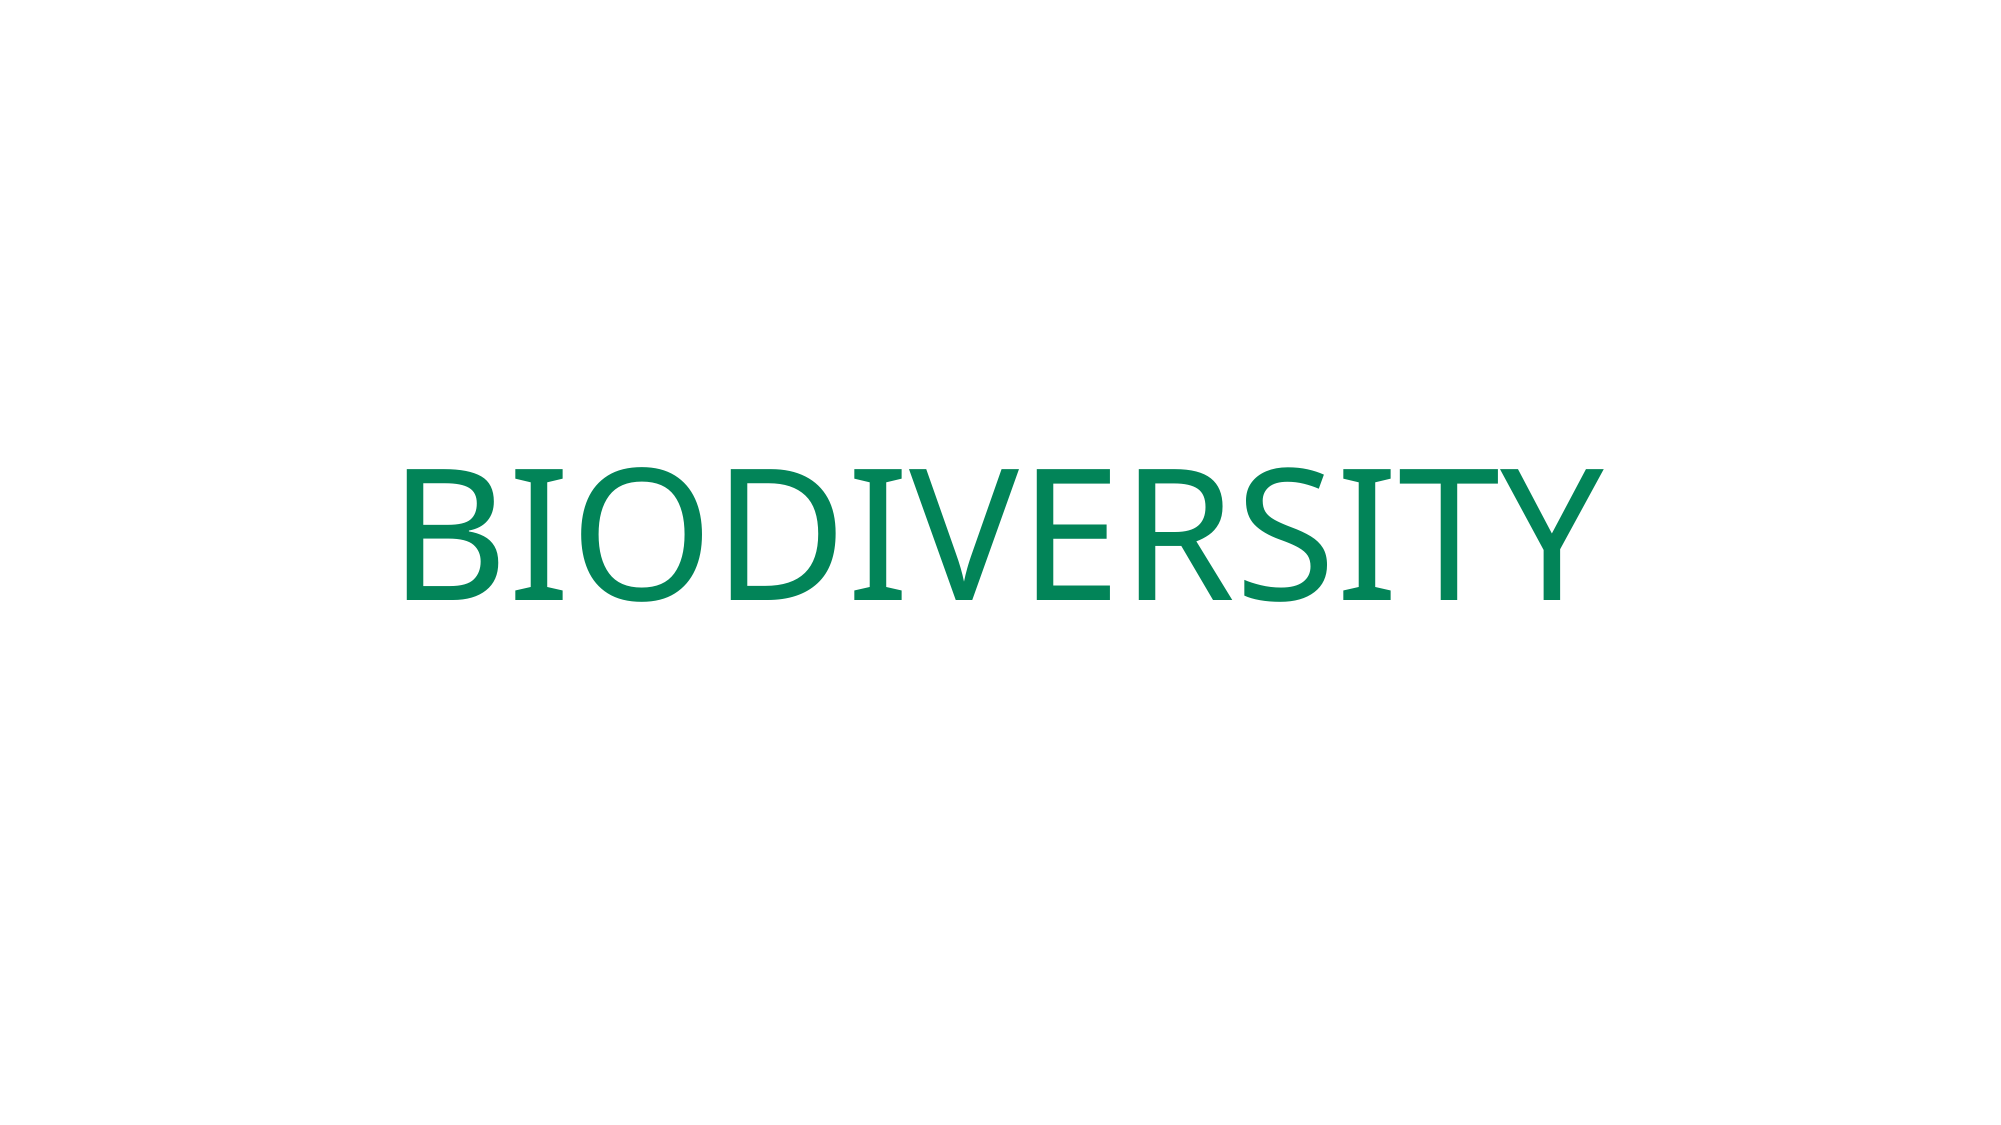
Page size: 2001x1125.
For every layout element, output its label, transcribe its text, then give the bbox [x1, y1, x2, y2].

title BIODIVERSITY [219, 371, 1822, 645]
